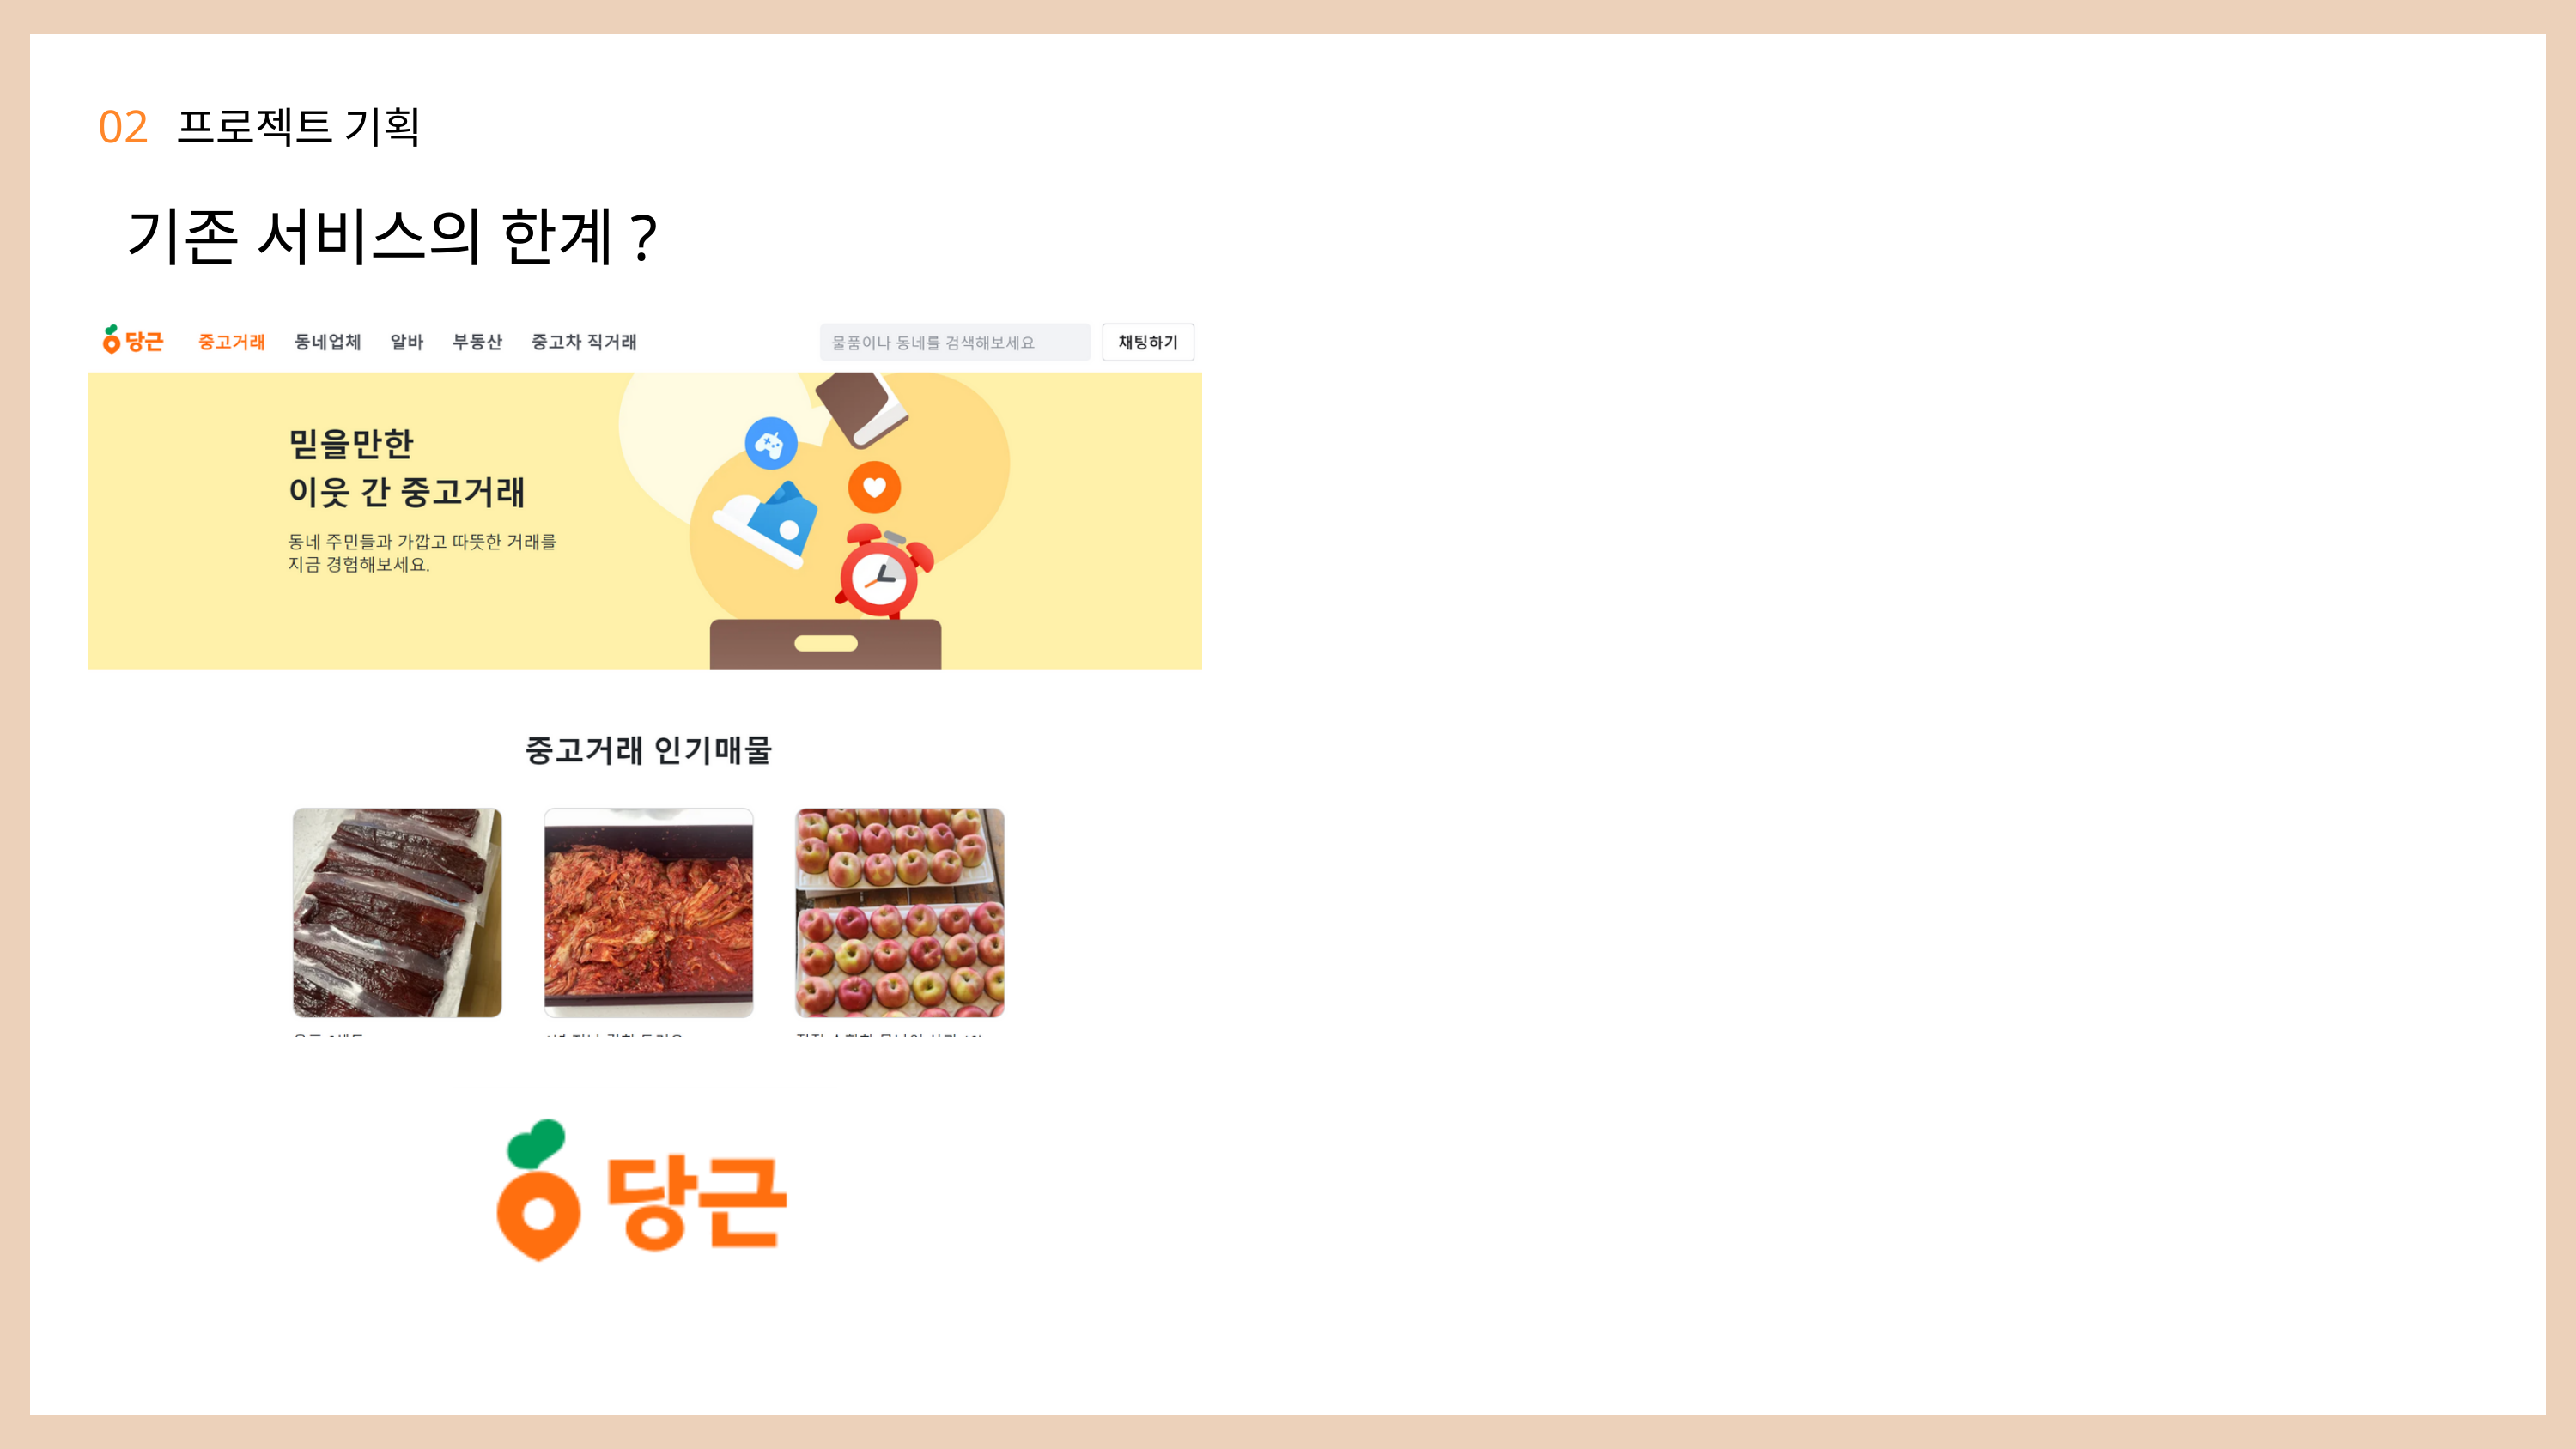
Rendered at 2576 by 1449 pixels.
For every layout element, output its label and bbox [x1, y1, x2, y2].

text_box [29, 33, 2547, 1416]
